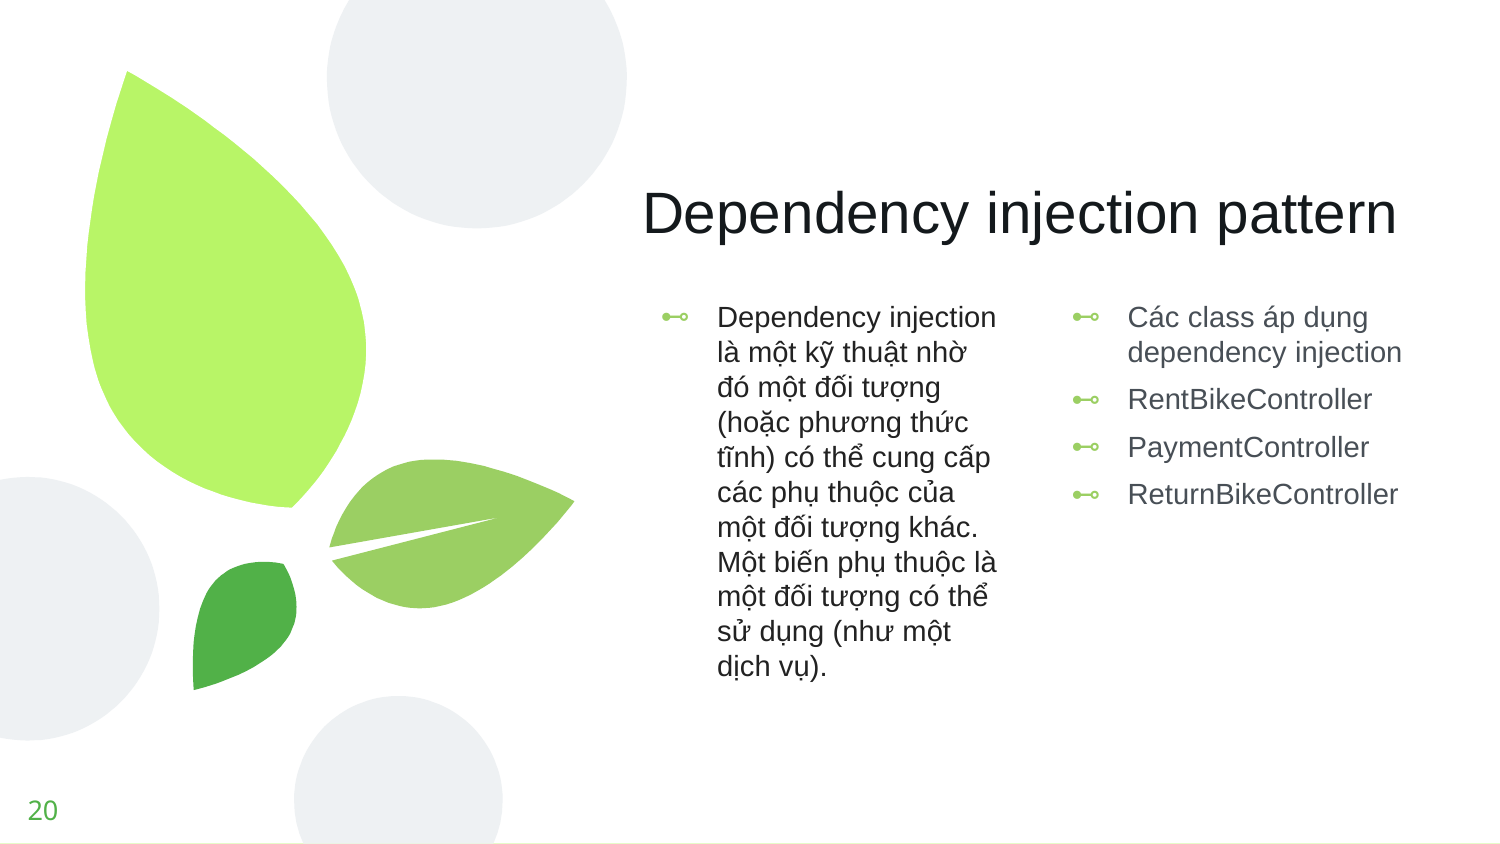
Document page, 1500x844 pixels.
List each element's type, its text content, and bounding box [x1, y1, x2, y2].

title Dependency injection pattern [626, 146, 1448, 260]
slide_number 20 [12, 779, 103, 844]
list Các class áp dụng dependency injection RentBikeController PaymentController ReturnBikeController [1037, 283, 1425, 780]
list Dependency injection là một kỹ thuật nhờ đó một đối tượng (hoặc phương thức tĩnh) có thể cung cấp các phụ thuộc của một đối tượng khác. Một biến phụ thuộc là một đối tượng có thể sử dụng (như một dịch vụ). [626, 283, 1015, 780]
